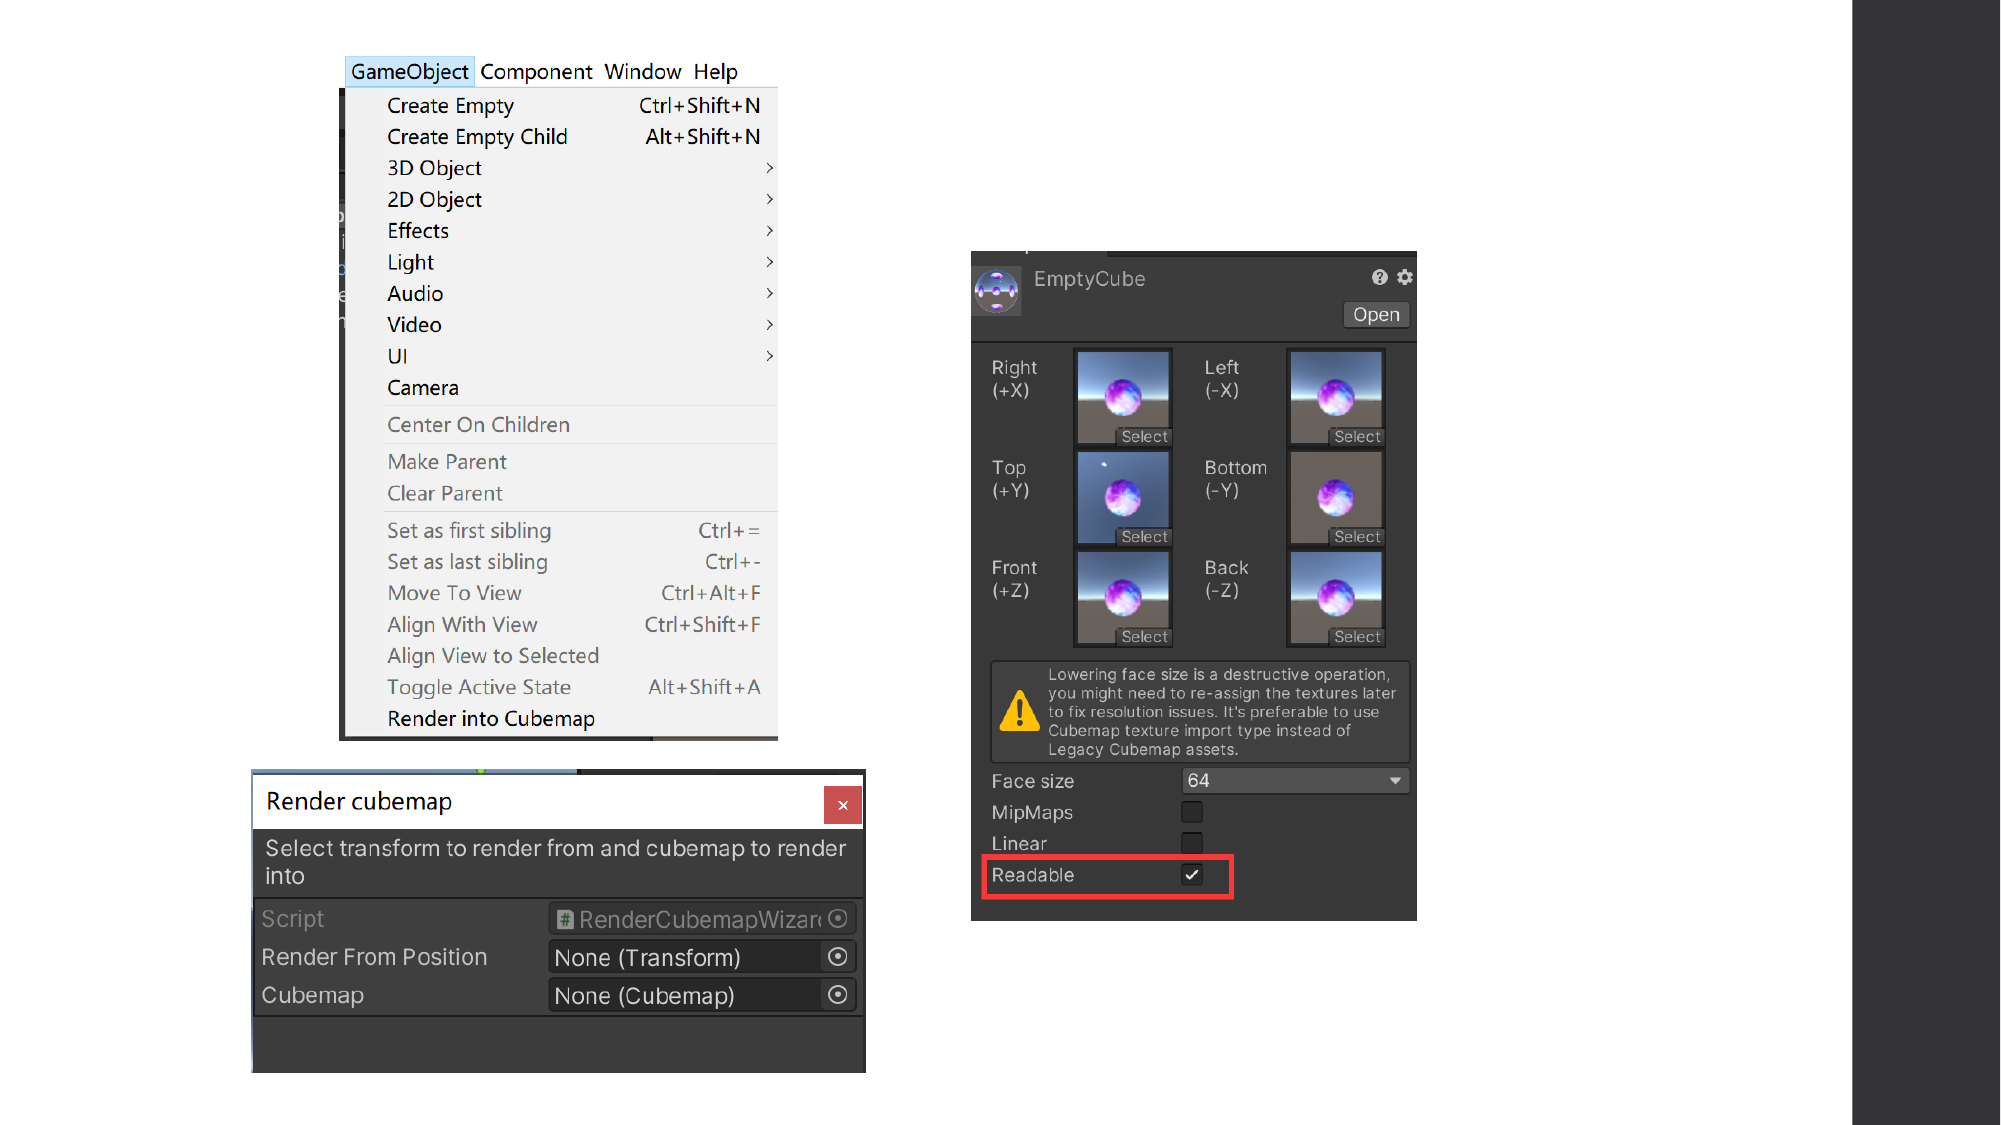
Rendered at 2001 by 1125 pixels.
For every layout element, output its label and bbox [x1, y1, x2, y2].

picture [251, 768, 866, 1073]
picture [339, 52, 778, 741]
picture [971, 250, 1418, 921]
